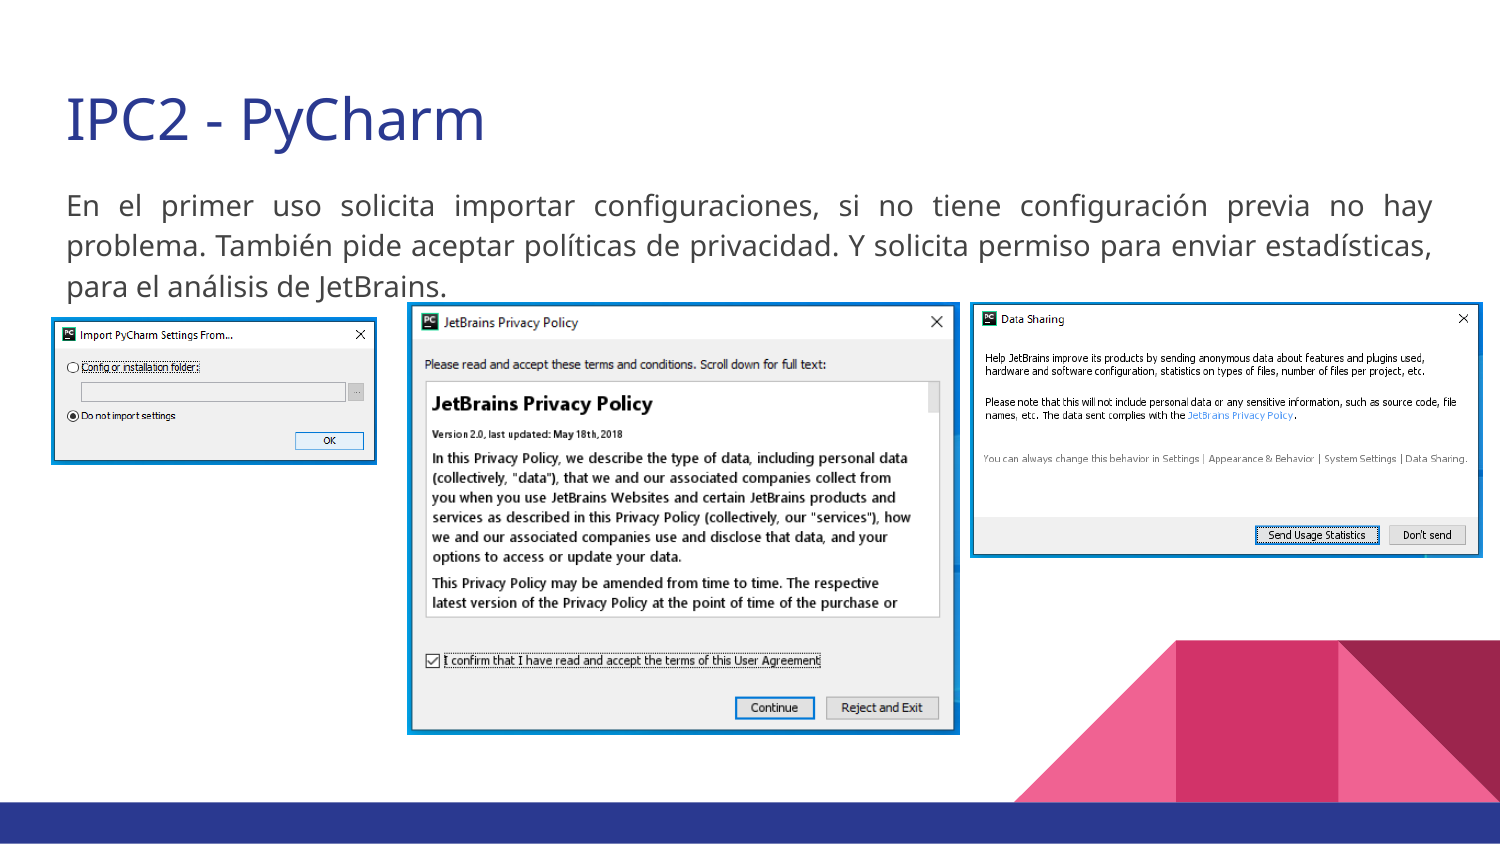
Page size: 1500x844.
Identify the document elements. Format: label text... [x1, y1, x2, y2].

list En el primer uso solicita importar configuraciones, si no tiene configuración previa no hay problema. También pide aceptar políticas de privacidad. Y solicita permiso para enviar estadísticas, para el análisis de JetBrains. [51, 166, 1449, 750]
picture [974, 301, 1483, 558]
picture [412, 301, 960, 735]
picture [55, 317, 377, 465]
title IPC2 - PyCharm [51, 67, 1449, 166]
